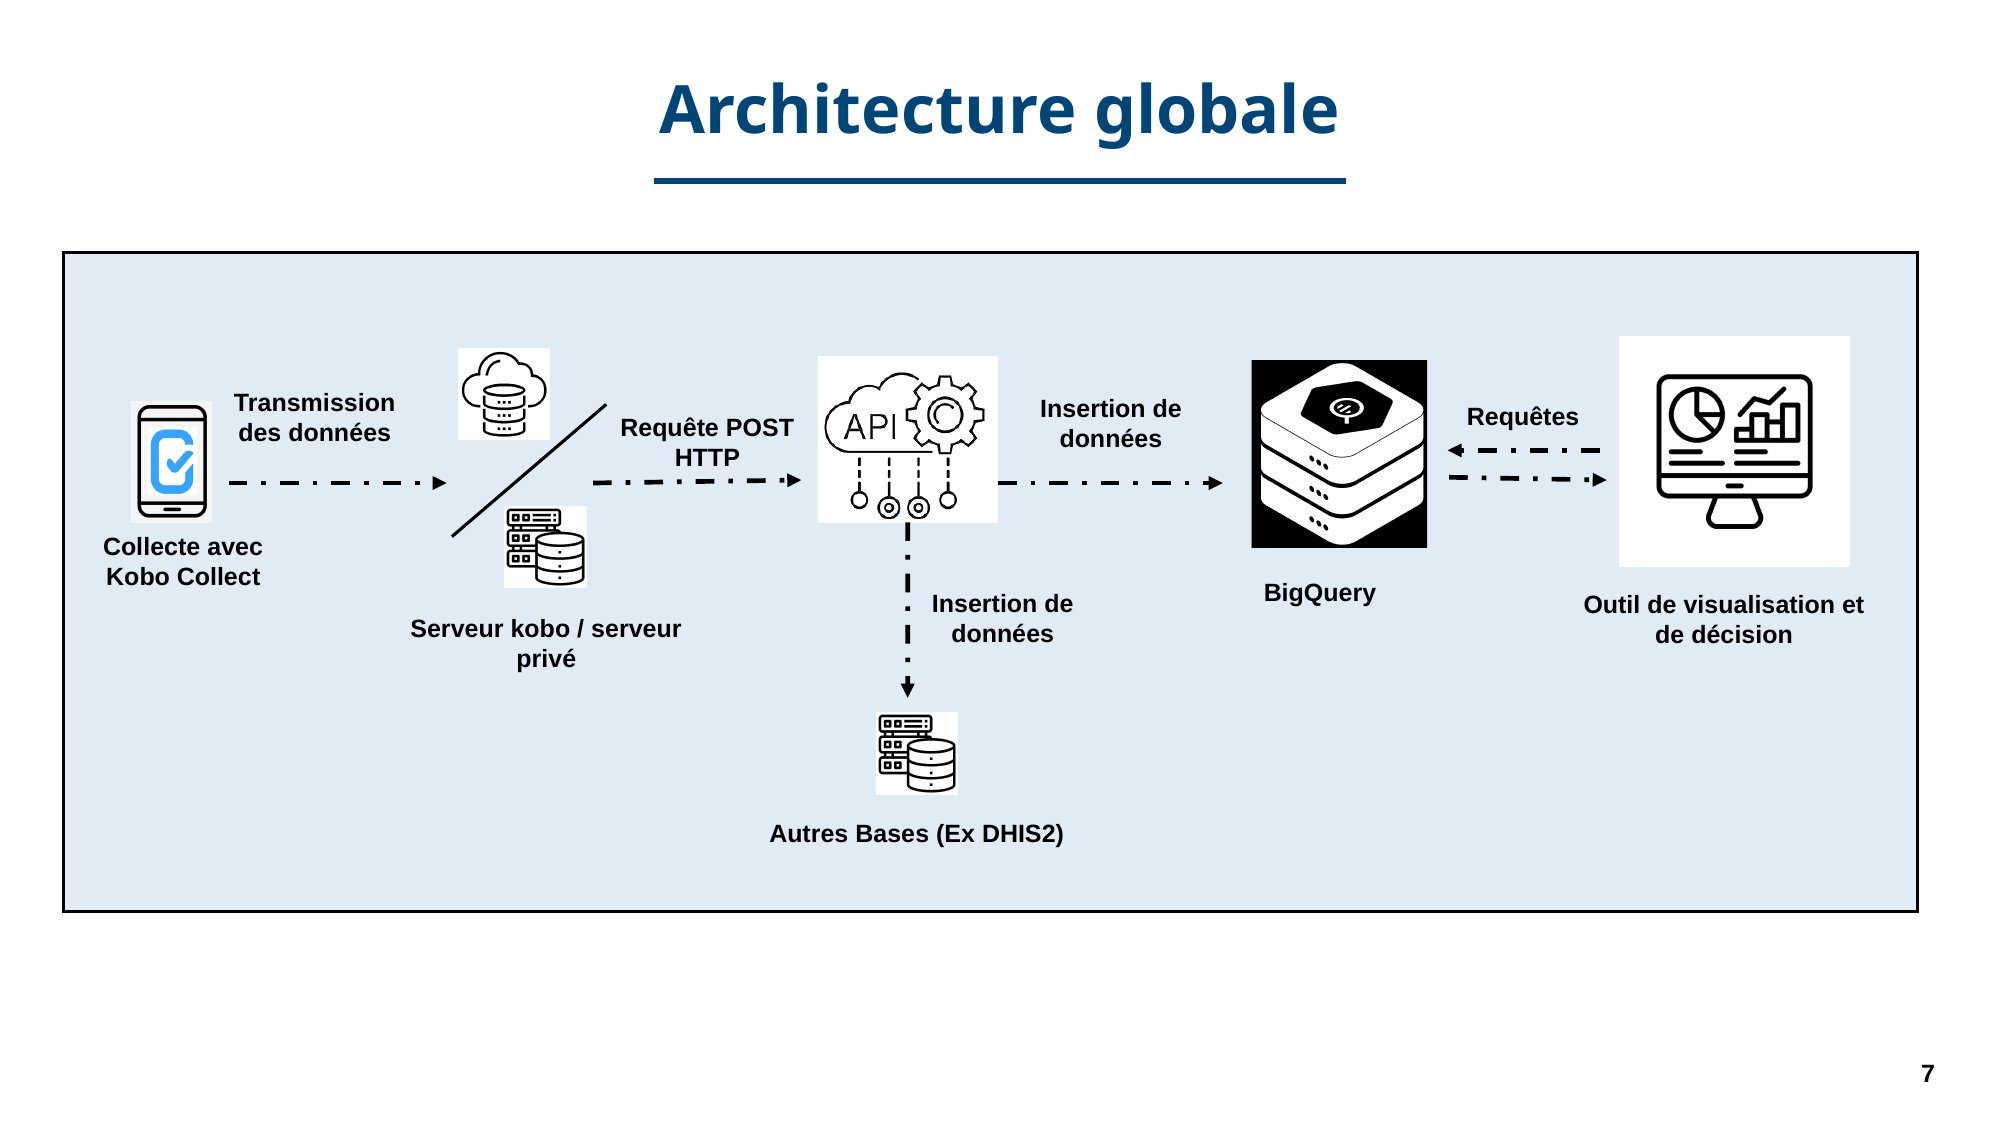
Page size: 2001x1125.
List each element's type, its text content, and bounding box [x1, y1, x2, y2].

title Architecture globale [137, 59, 1863, 163]
slide_number 7 [1814, 1042, 1951, 1103]
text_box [63, 252, 1918, 912]
